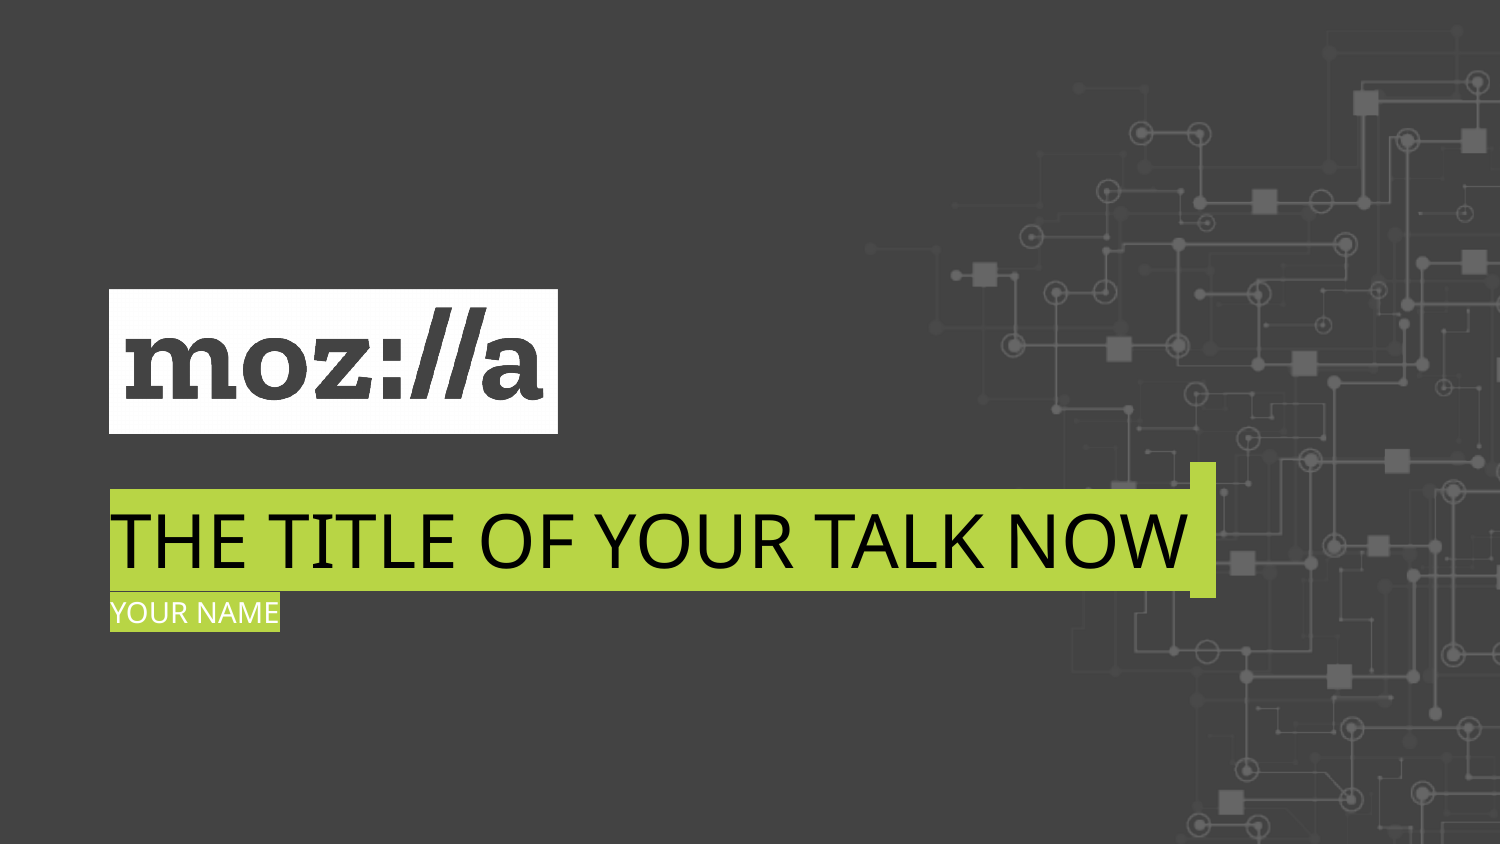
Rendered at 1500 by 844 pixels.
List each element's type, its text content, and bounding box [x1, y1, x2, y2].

title THE TITLE OF YOUR TALK NOW YOUR NAME [95, 435, 1361, 807]
picture [109, 289, 558, 434]
